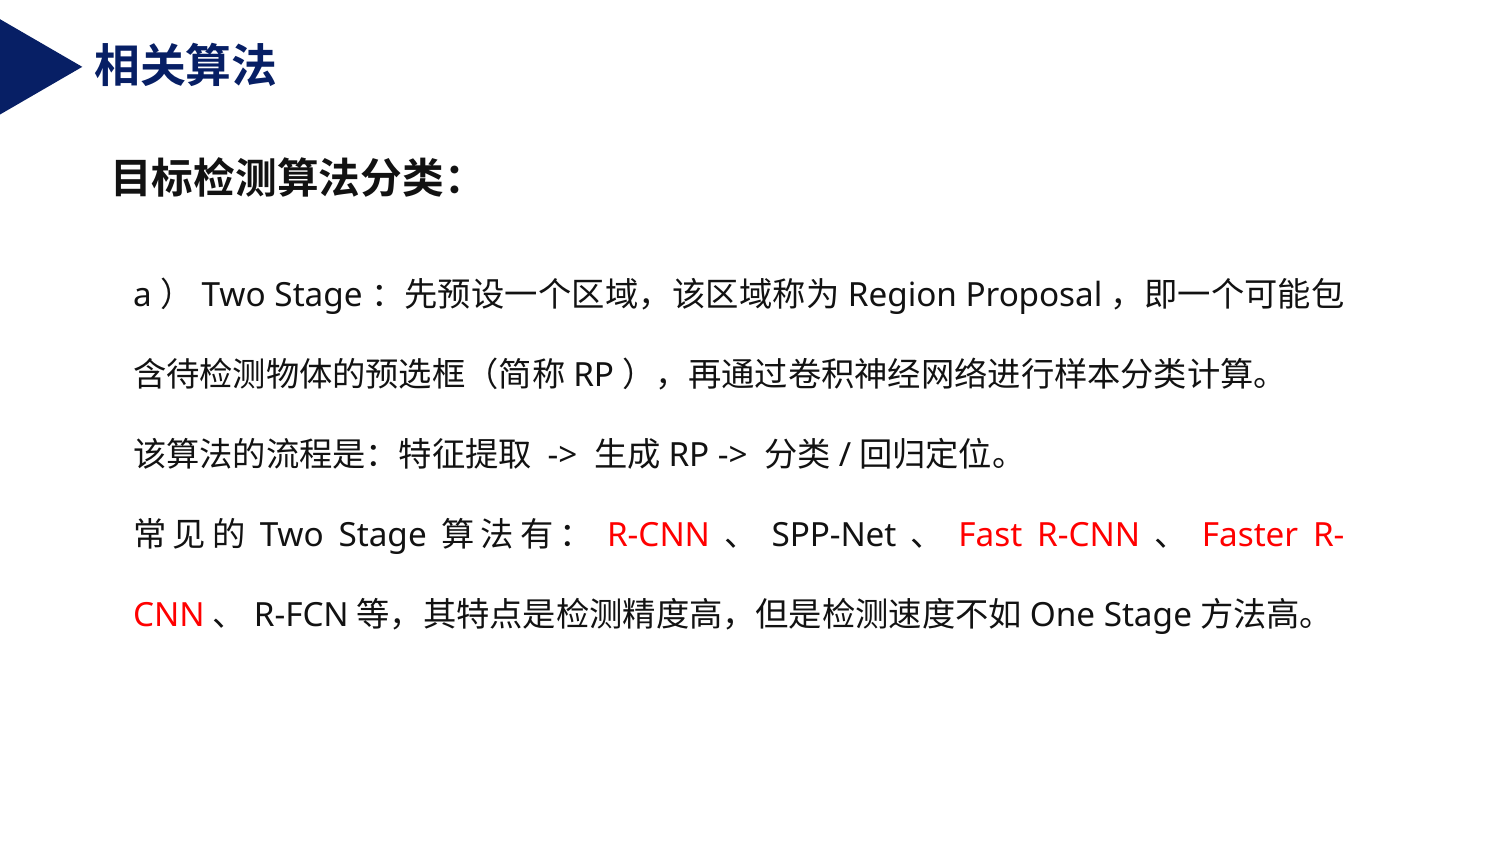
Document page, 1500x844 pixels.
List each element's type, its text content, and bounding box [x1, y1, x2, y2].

text_box 目标检测算法分类： [95, 129, 771, 210]
text_box a）Two Stage：先预设一个区域，该区域称为Region Proposal，即一个可能包含待检测物体的预选框（简称RP），再通过卷积神经网络进行样本分类计算。 该算法的流程是：特征提取 -> 生成RP -> 分类/回归定位。 常见的Two Stage算法有：R-CNN、SPP-Net、Fast R-CNN、Faster R-CNN、R-FCN等，其特点是检测精度高，但是检测速度不如One Stage方法高。 [118, 226, 1360, 641]
text_box [0, 19, 83, 115]
text_box 相关算法 [79, 29, 293, 100]
